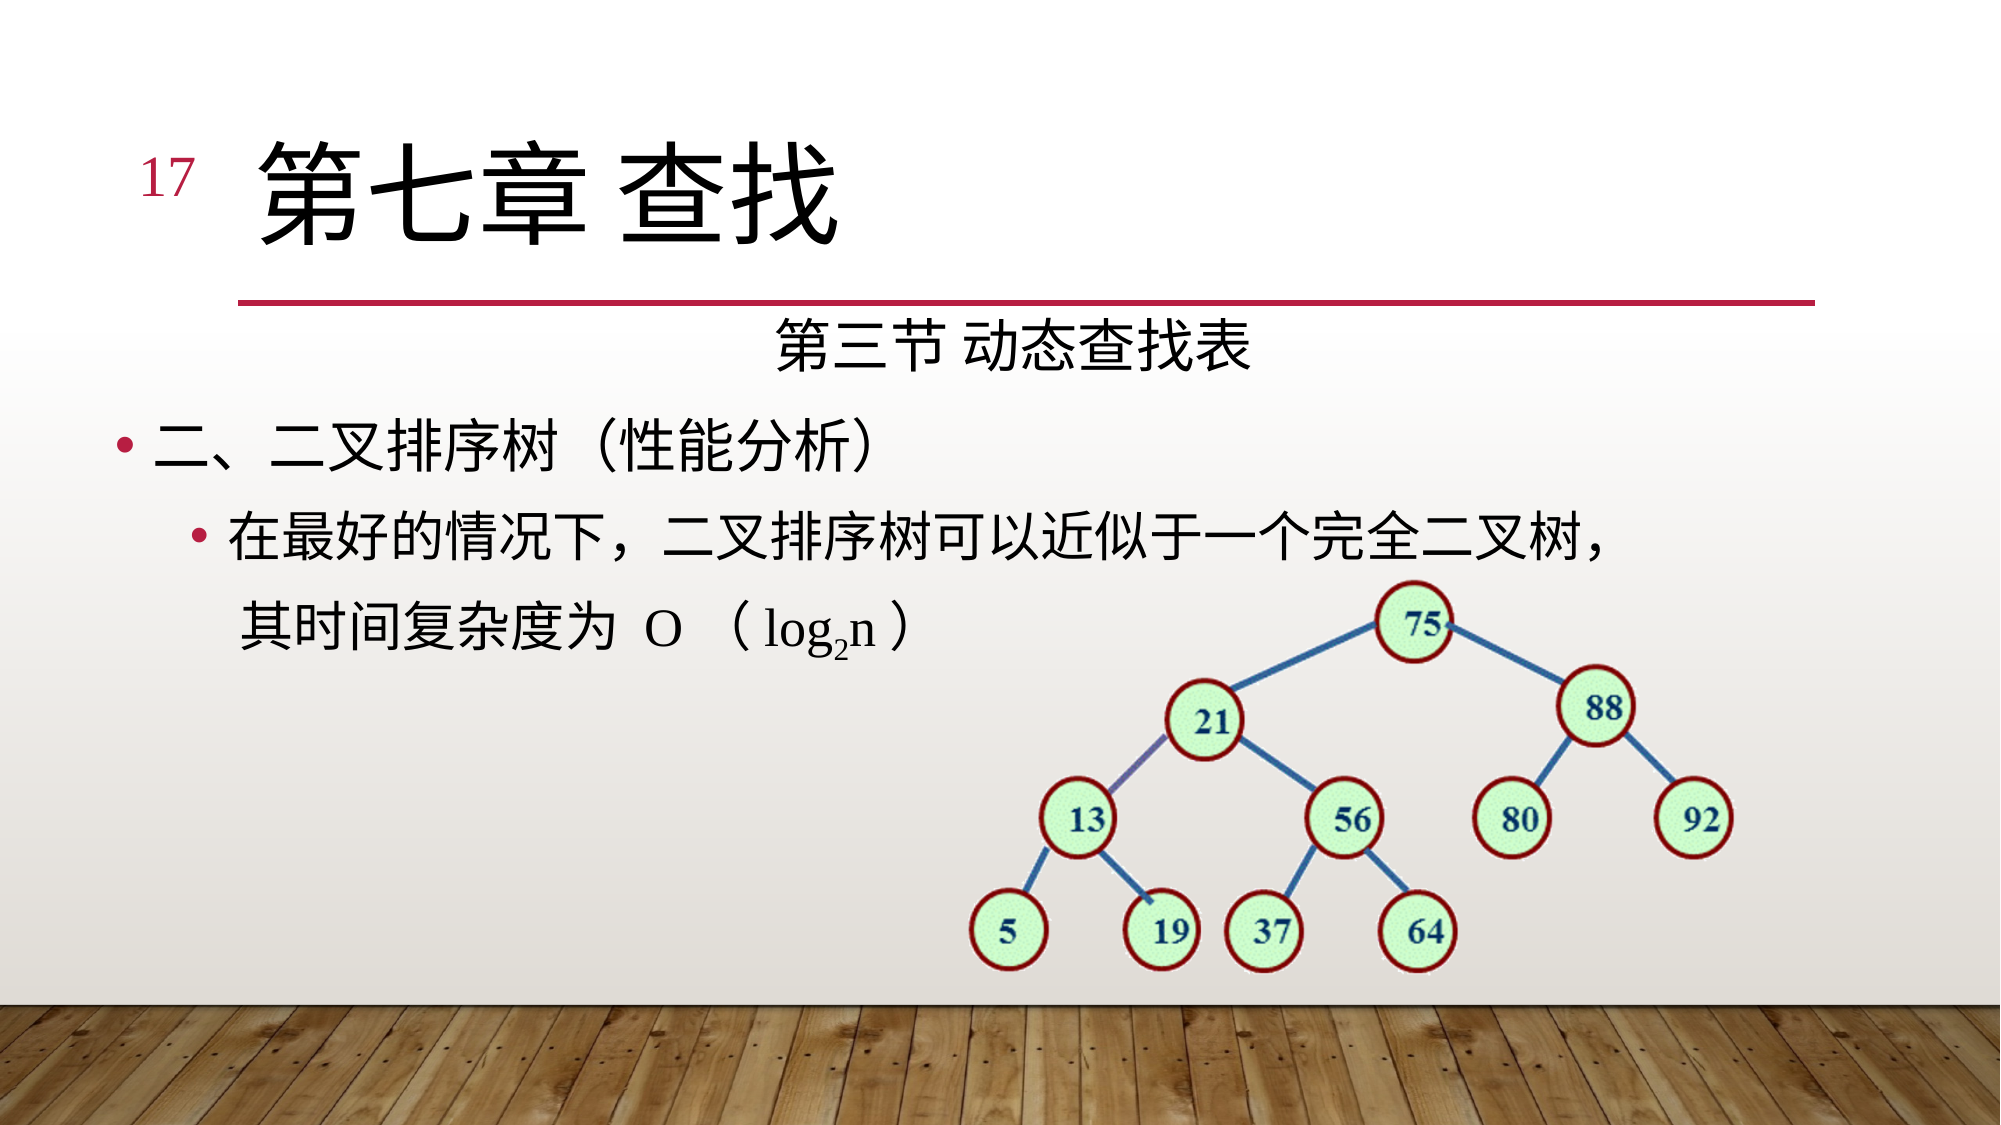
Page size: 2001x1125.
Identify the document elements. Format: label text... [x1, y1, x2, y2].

text_box 第三节 动态查找表 [758, 301, 1666, 387]
picture [960, 570, 1844, 994]
picture [0, 1005, 2000, 1125]
list 二、二叉排序树（性能分析） 在最好的情况下，二叉排序树可以近似于一个完全二叉树， 其时间复杂度为 O（log2n） [100, 387, 2000, 1088]
title 第七章 查找 [238, 131, 1814, 305]
slide_number 17 [78, 131, 212, 214]
